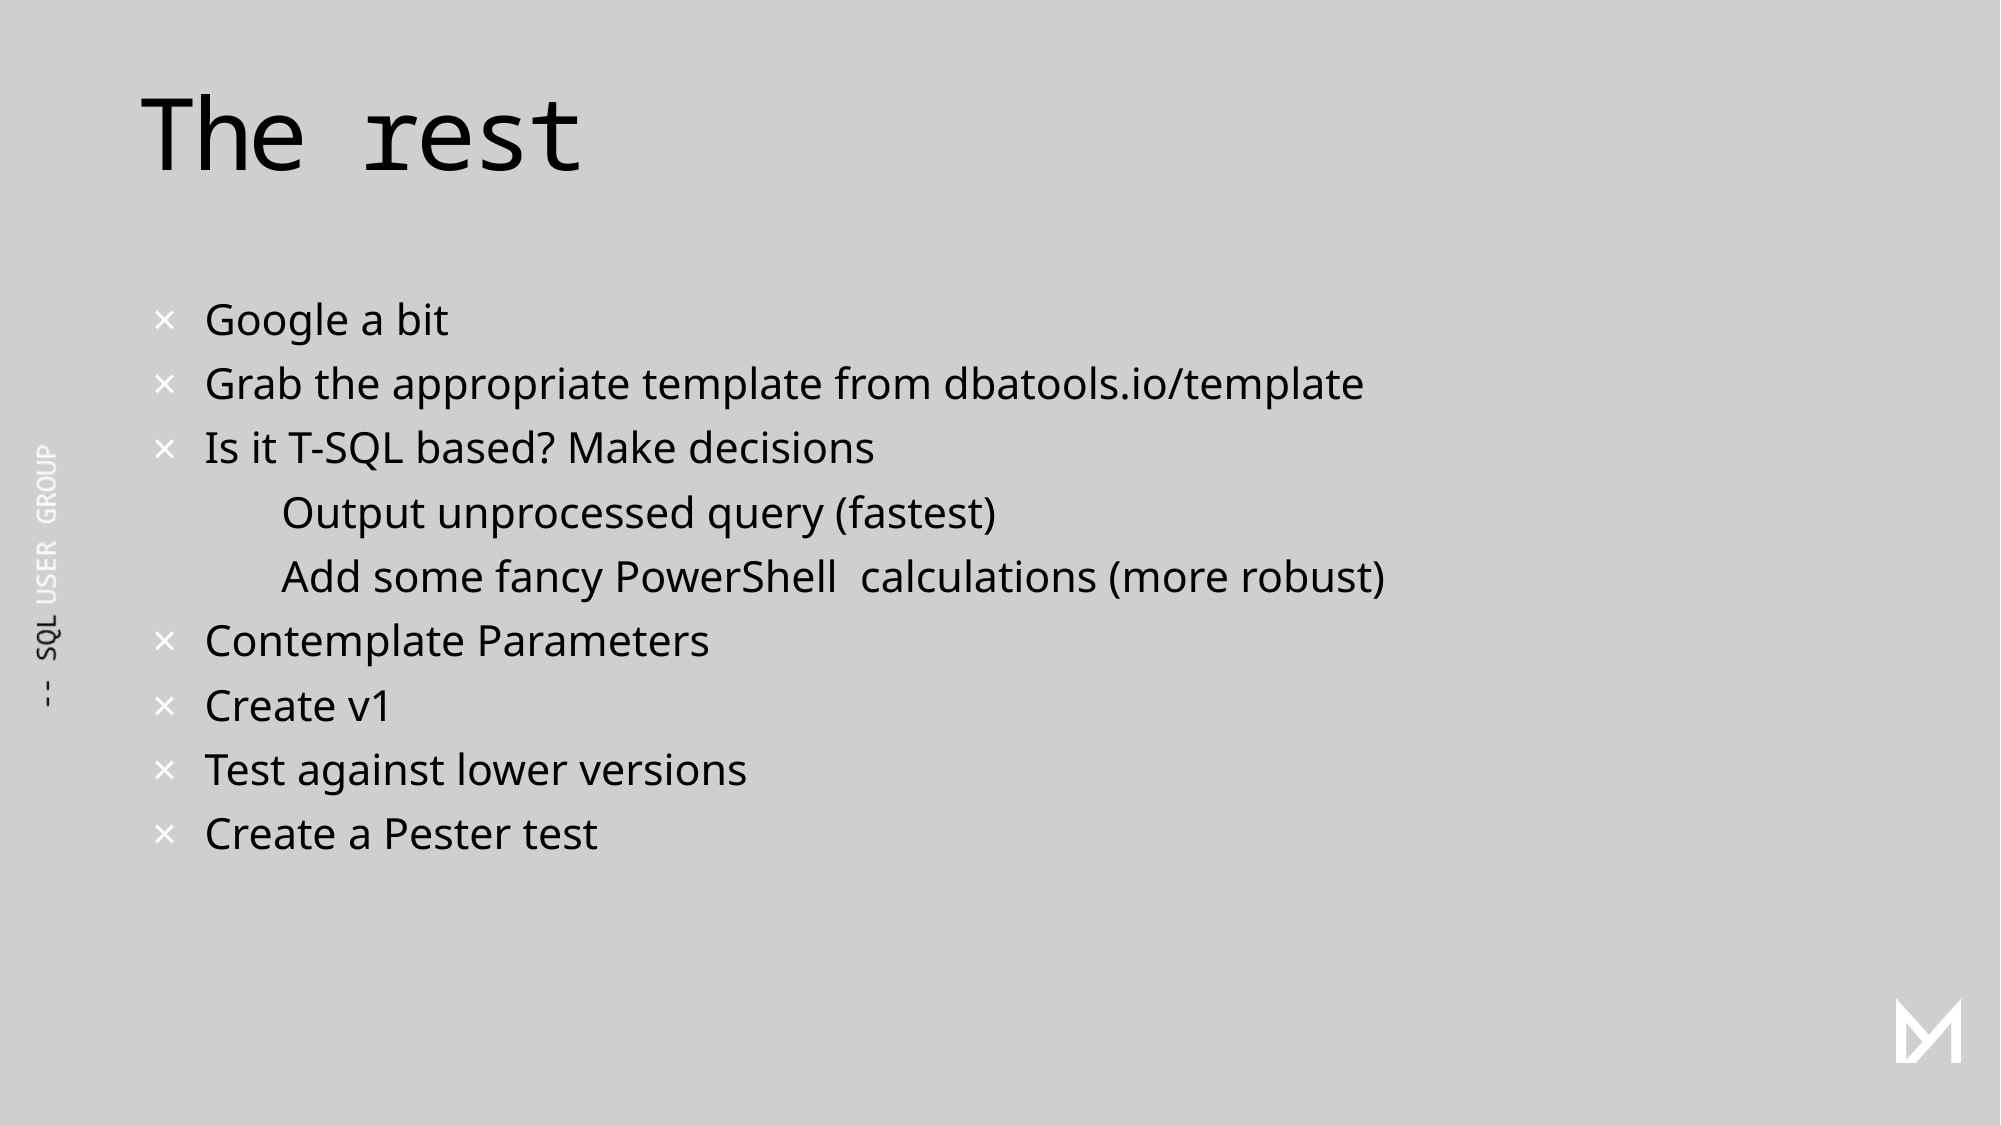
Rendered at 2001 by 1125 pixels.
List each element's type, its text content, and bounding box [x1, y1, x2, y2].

picture [18, 423, 83, 732]
text_box Google a bit Grab the appropriate template from dbatools.io/template Is it T-SQL based? Make decisions Output unprocessed query (fastest) Add some fancy PowerShell calculations (more robust) Contemplate Parameters Create v1 Test against lower versions Create a Pester test [137, 290, 1863, 925]
title The rest [137, 83, 1863, 290]
picture [1896, 999, 1961, 1063]
